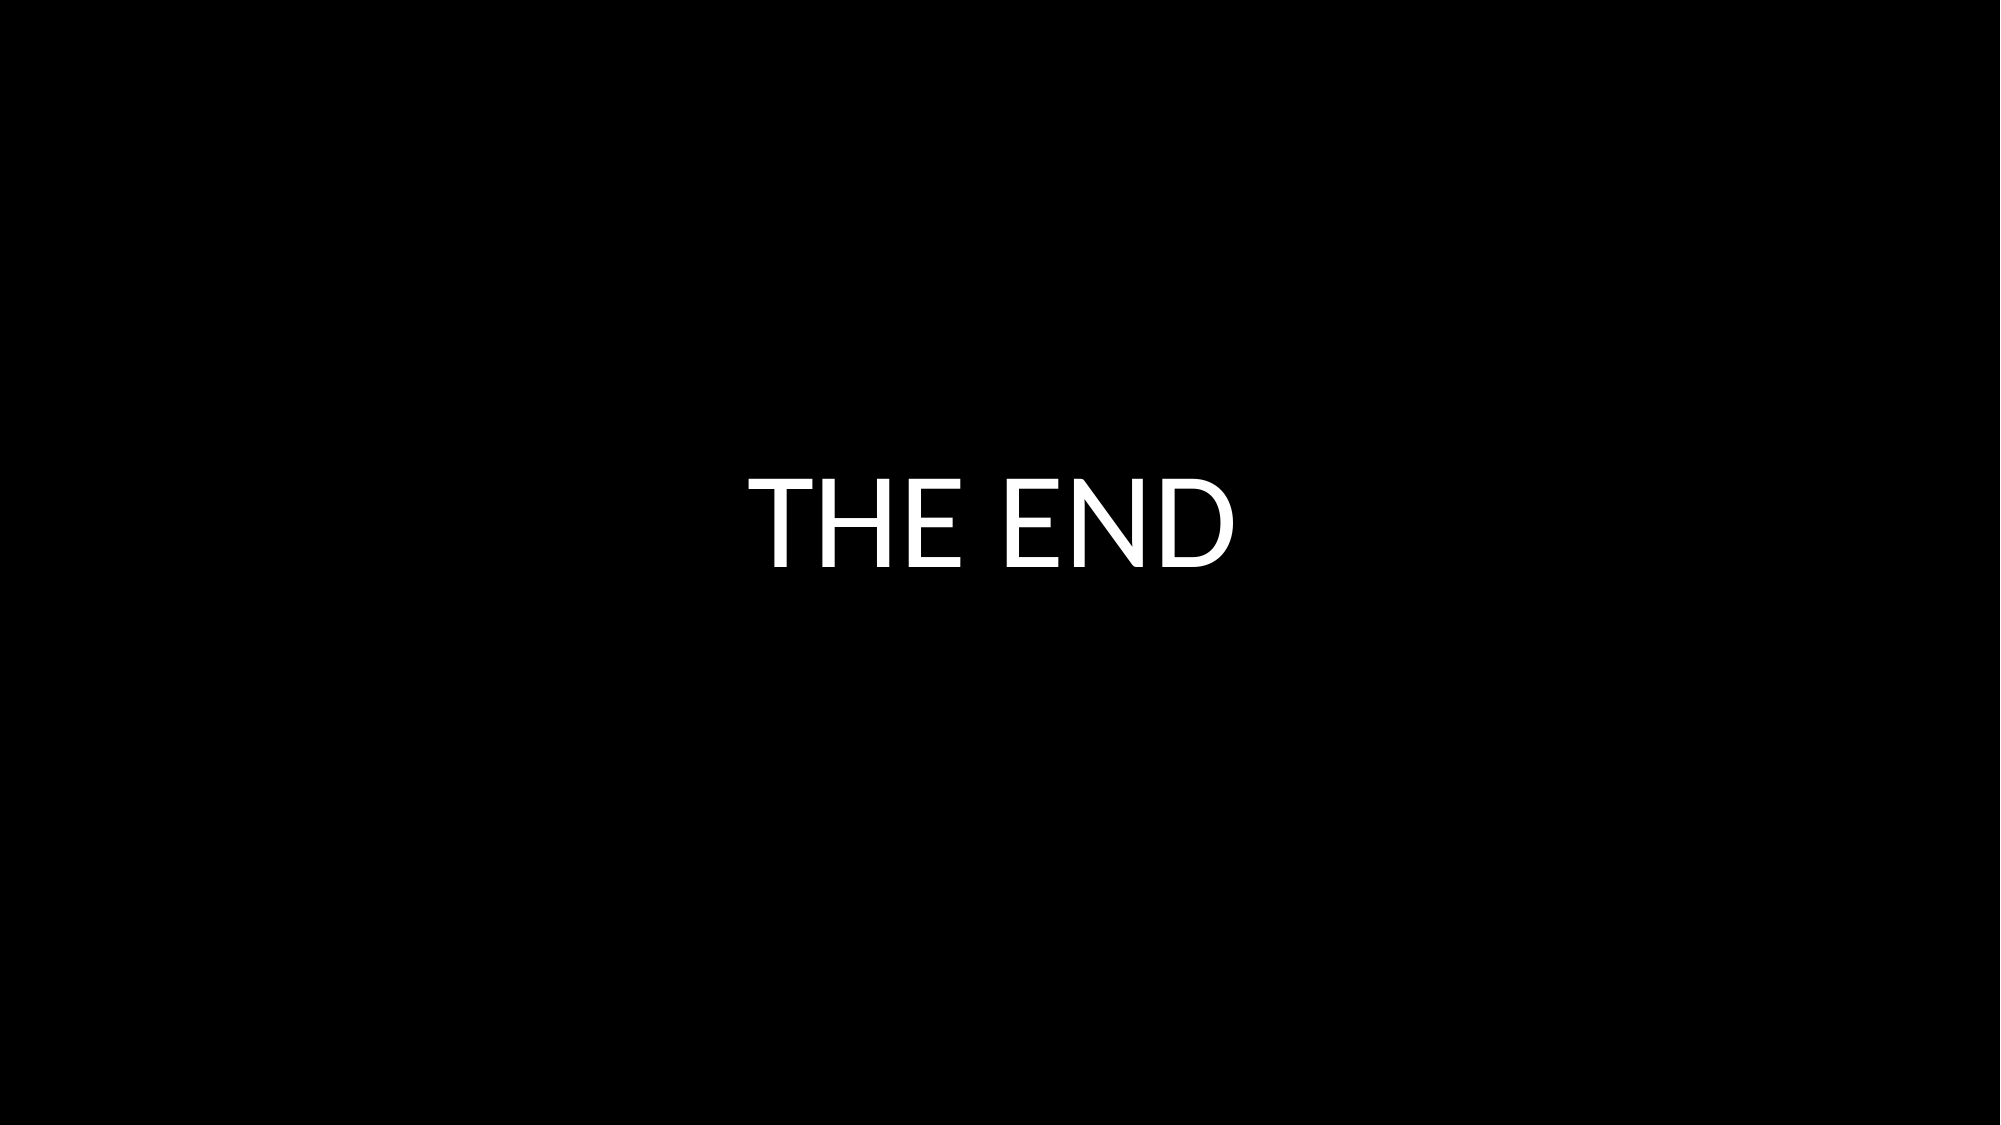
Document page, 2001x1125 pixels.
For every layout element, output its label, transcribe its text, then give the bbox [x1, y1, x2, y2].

list THE END [732, 441, 1337, 543]
